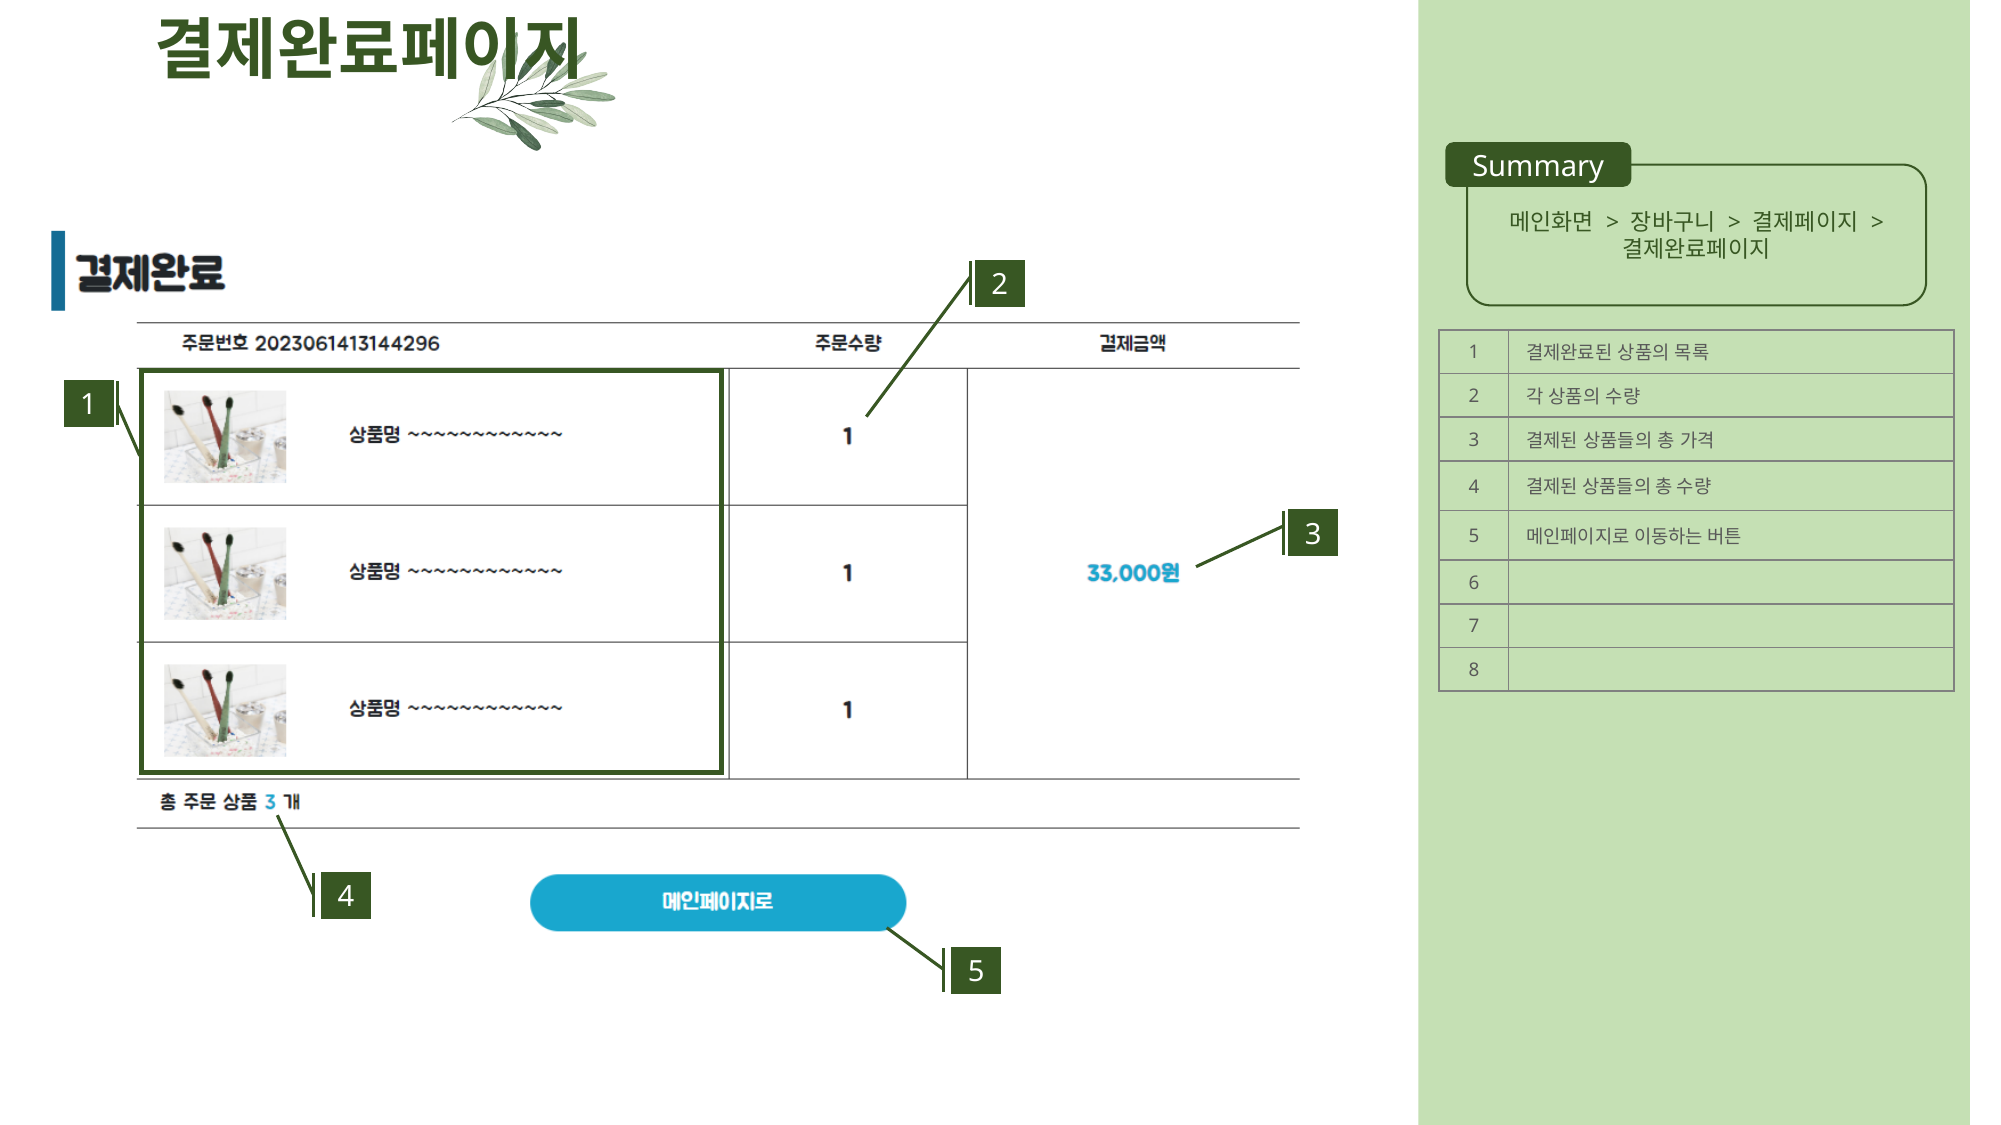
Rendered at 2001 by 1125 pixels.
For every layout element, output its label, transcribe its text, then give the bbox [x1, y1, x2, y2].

text_box Summary [1444, 141, 1633, 188]
text_box 결제완료페이지 [139, 0, 458, 95]
text_box [1416, 0, 1972, 1125]
table_cell 결제된 상품들의 총 수량 [1509, 462, 1953, 510]
text_box 메인화면 > 장바구니 > 결제페이지 > 결제완료페이지 [1464, 162, 1929, 308]
table_cell 메인페이지로 이동하는 버튼 [1509, 511, 1953, 559]
picture [40, 0, 1350, 993]
table_cell 결제된 상품들의 총 가격 [1509, 418, 1953, 460]
table_header 1 [1440, 331, 1508, 373]
table_cell 7 [1440, 605, 1508, 647]
table_cell [1509, 605, 1953, 647]
table_cell [1509, 561, 1953, 603]
table_header 결제완료된 상품의 목록 [1509, 331, 1953, 373]
table_cell 6 [1440, 561, 1508, 603]
table_cell [1509, 648, 1953, 690]
table_cell 8 [1440, 648, 1508, 690]
table_cell 각 상품의 수량 [1509, 374, 1953, 416]
table_cell 3 [1440, 418, 1508, 460]
table_cell 4 [1440, 462, 1508, 510]
table_cell 5 [1440, 511, 1508, 559]
table_cell 2 [1440, 374, 1508, 416]
